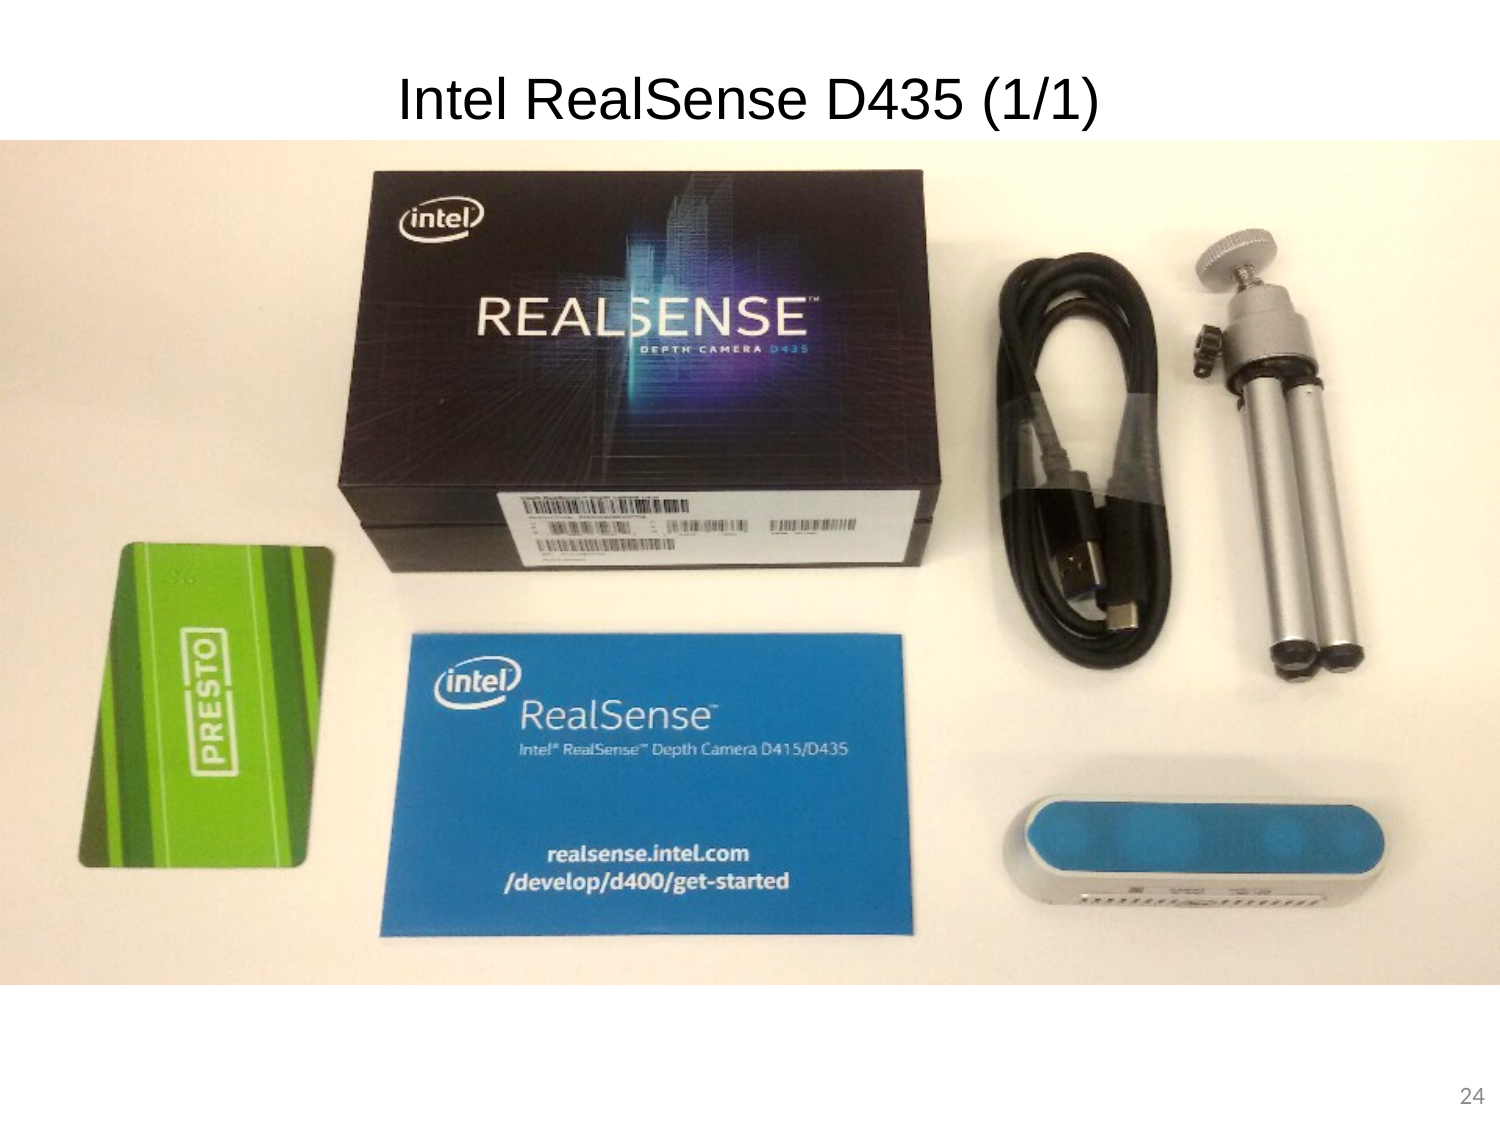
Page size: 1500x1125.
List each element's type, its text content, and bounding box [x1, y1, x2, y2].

slide_number 24 [1162, 1065, 1500, 1125]
title Intel RealSense D435 (1/1) [103, 59, 1397, 140]
picture [0, 140, 1500, 985]
